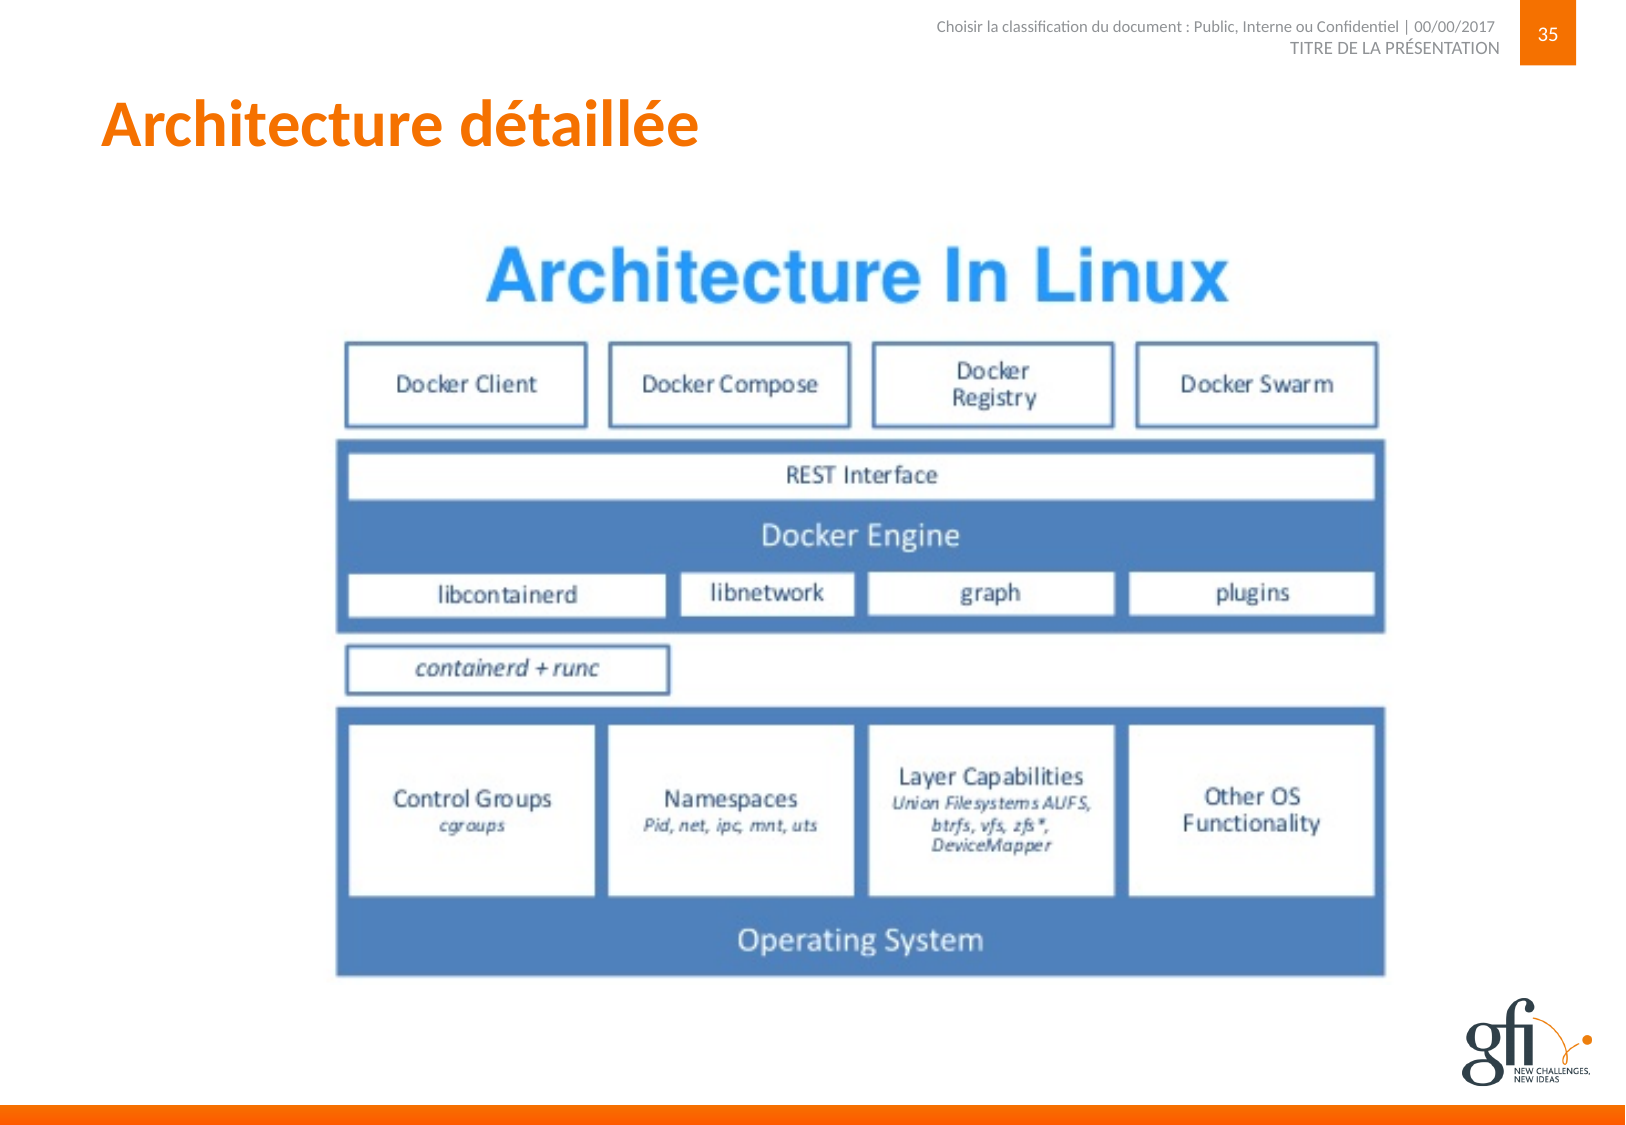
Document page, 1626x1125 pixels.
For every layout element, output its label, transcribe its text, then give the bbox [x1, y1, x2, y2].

title Architecture détaillée [101, 68, 1515, 182]
footer TITRE DE LA PRÉSENTATION [557, 16, 1515, 67]
slide_number 35 [1520, 0, 1577, 66]
picture [149, 189, 1564, 985]
picture [1462, 998, 1592, 1090]
